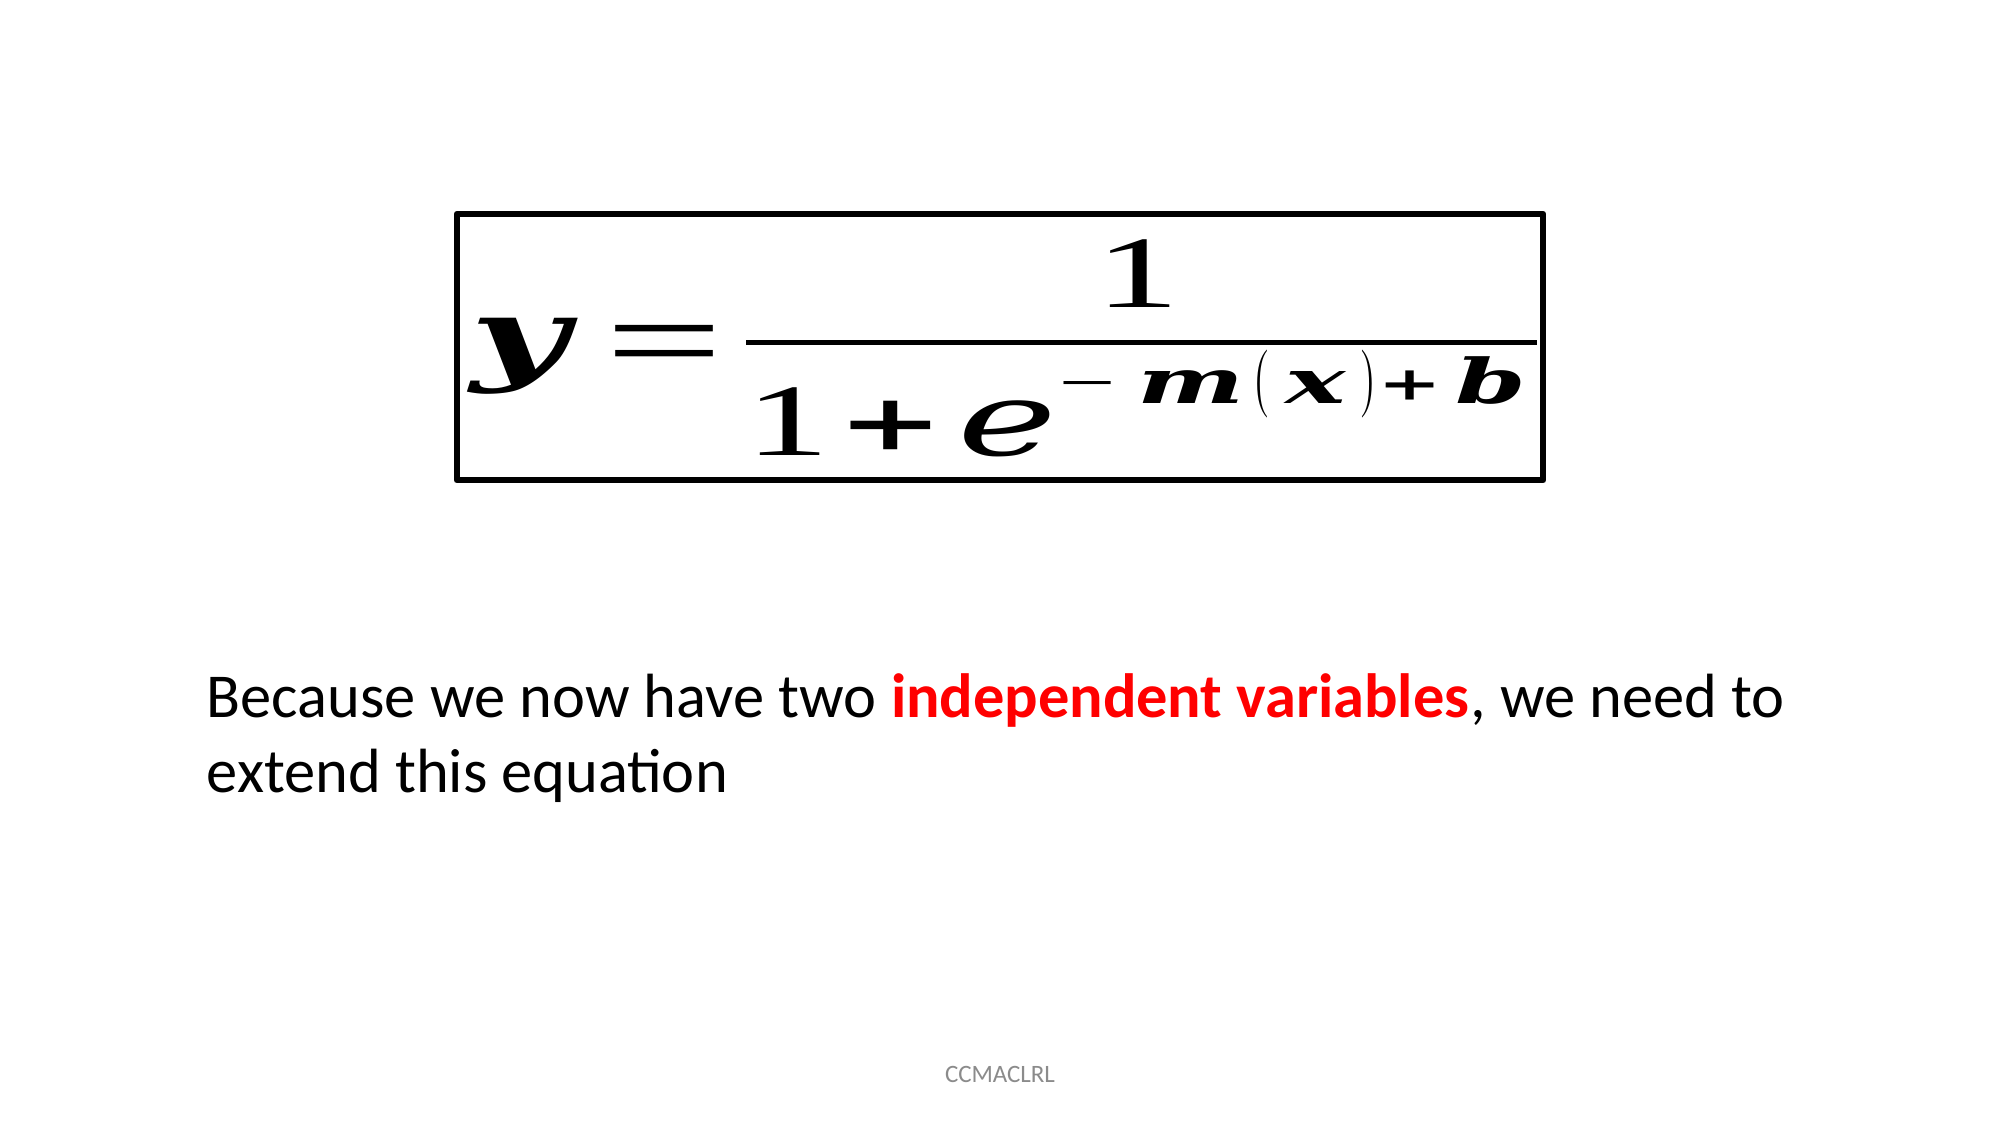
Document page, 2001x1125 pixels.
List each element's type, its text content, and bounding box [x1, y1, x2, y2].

text_box Because we now have two independent variables, we need to extend this equation [192, 647, 1808, 813]
footer CCMACLRL [662, 1042, 1338, 1103]
